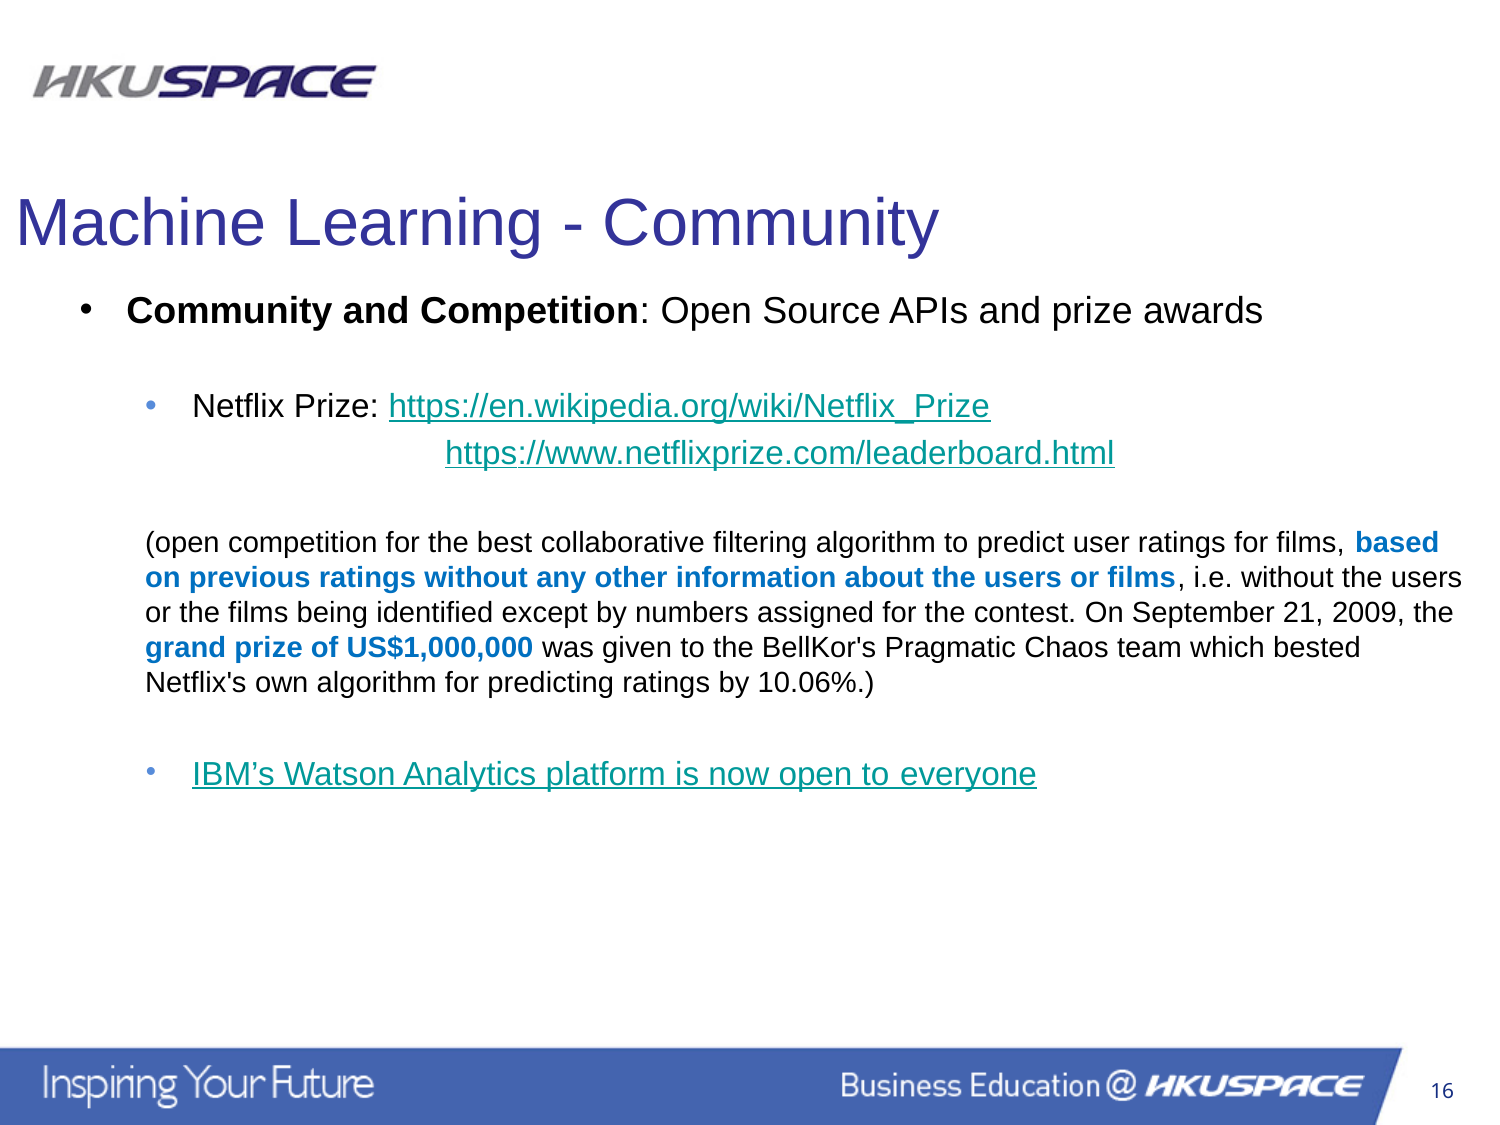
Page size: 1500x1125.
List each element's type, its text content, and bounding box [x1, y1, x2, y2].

text_box Community and Competition: Open Source APIs and prize awards Netflix Prize: https://en.wikipedia.org/wiki/Netflix_Prize https://www.netflixprize.com/leaderboard.html (open competition for the best collaborative filtering algorithm to predict user ratings for films, based on previous ratings without any other information about the users or films, i.e. without the users or the films being identified except by numbers assigned for the contest. On September 21, 2009, the grand prize of US$1,000,000 was given to the BellKor's Pragmatic Chaos team which bested Netflix's own algorithm for predicting ratings by 10.06%.) IBM’s Watson Analytics platform is now open to everyone [64, 278, 1483, 1047]
title Machine Learning - Community [0, 101, 1325, 266]
slide_number 16 [1415, 1070, 1499, 1125]
picture [0, 0, 1500, 1125]
